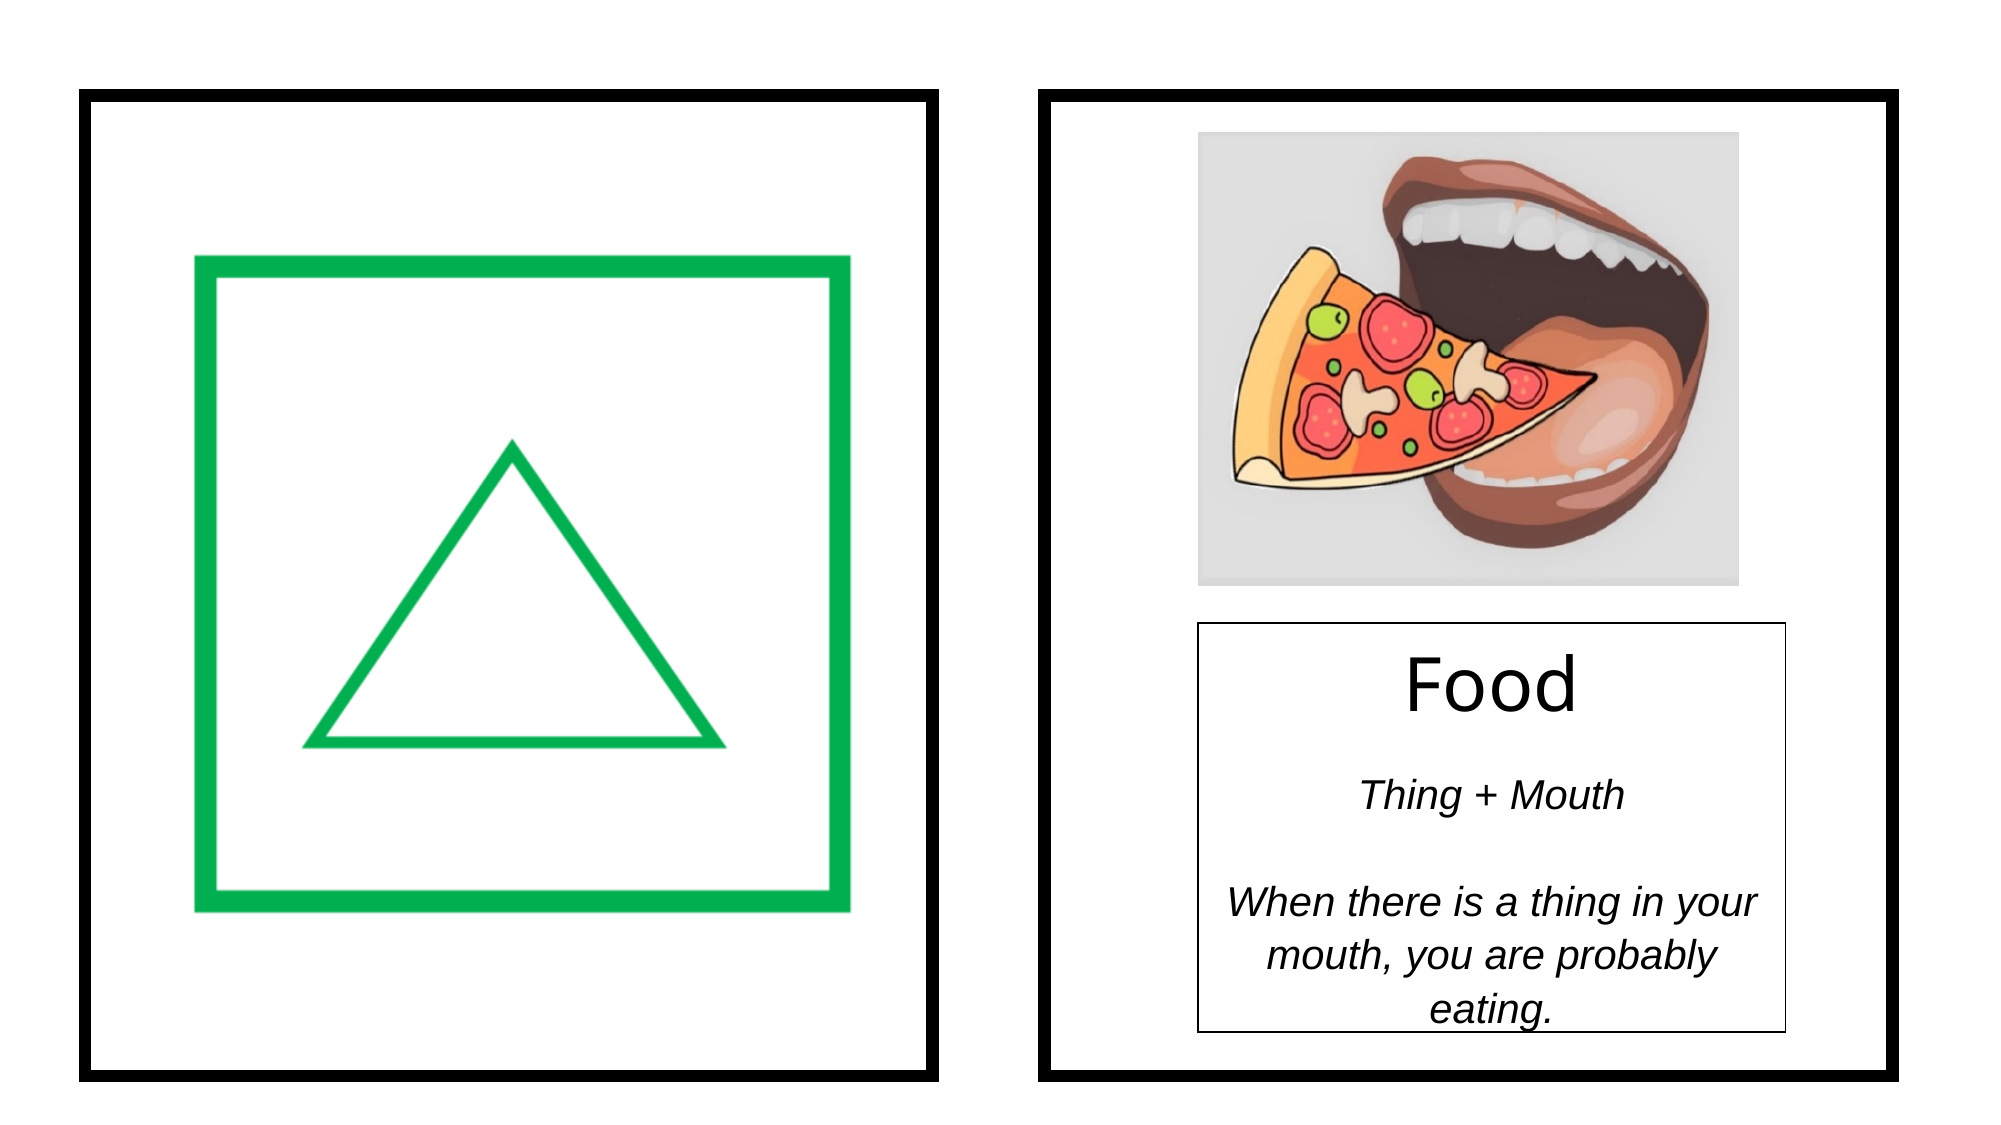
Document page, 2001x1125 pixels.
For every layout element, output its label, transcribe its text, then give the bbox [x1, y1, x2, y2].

picture [1198, 132, 1739, 586]
text_box [1044, 95, 1893, 1077]
text_box Food Thing + Mouth When there is a thing in your mouth, you are probably eating. [1198, 622, 1786, 1033]
text_box [84, 95, 934, 1077]
picture [174, 243, 875, 945]
